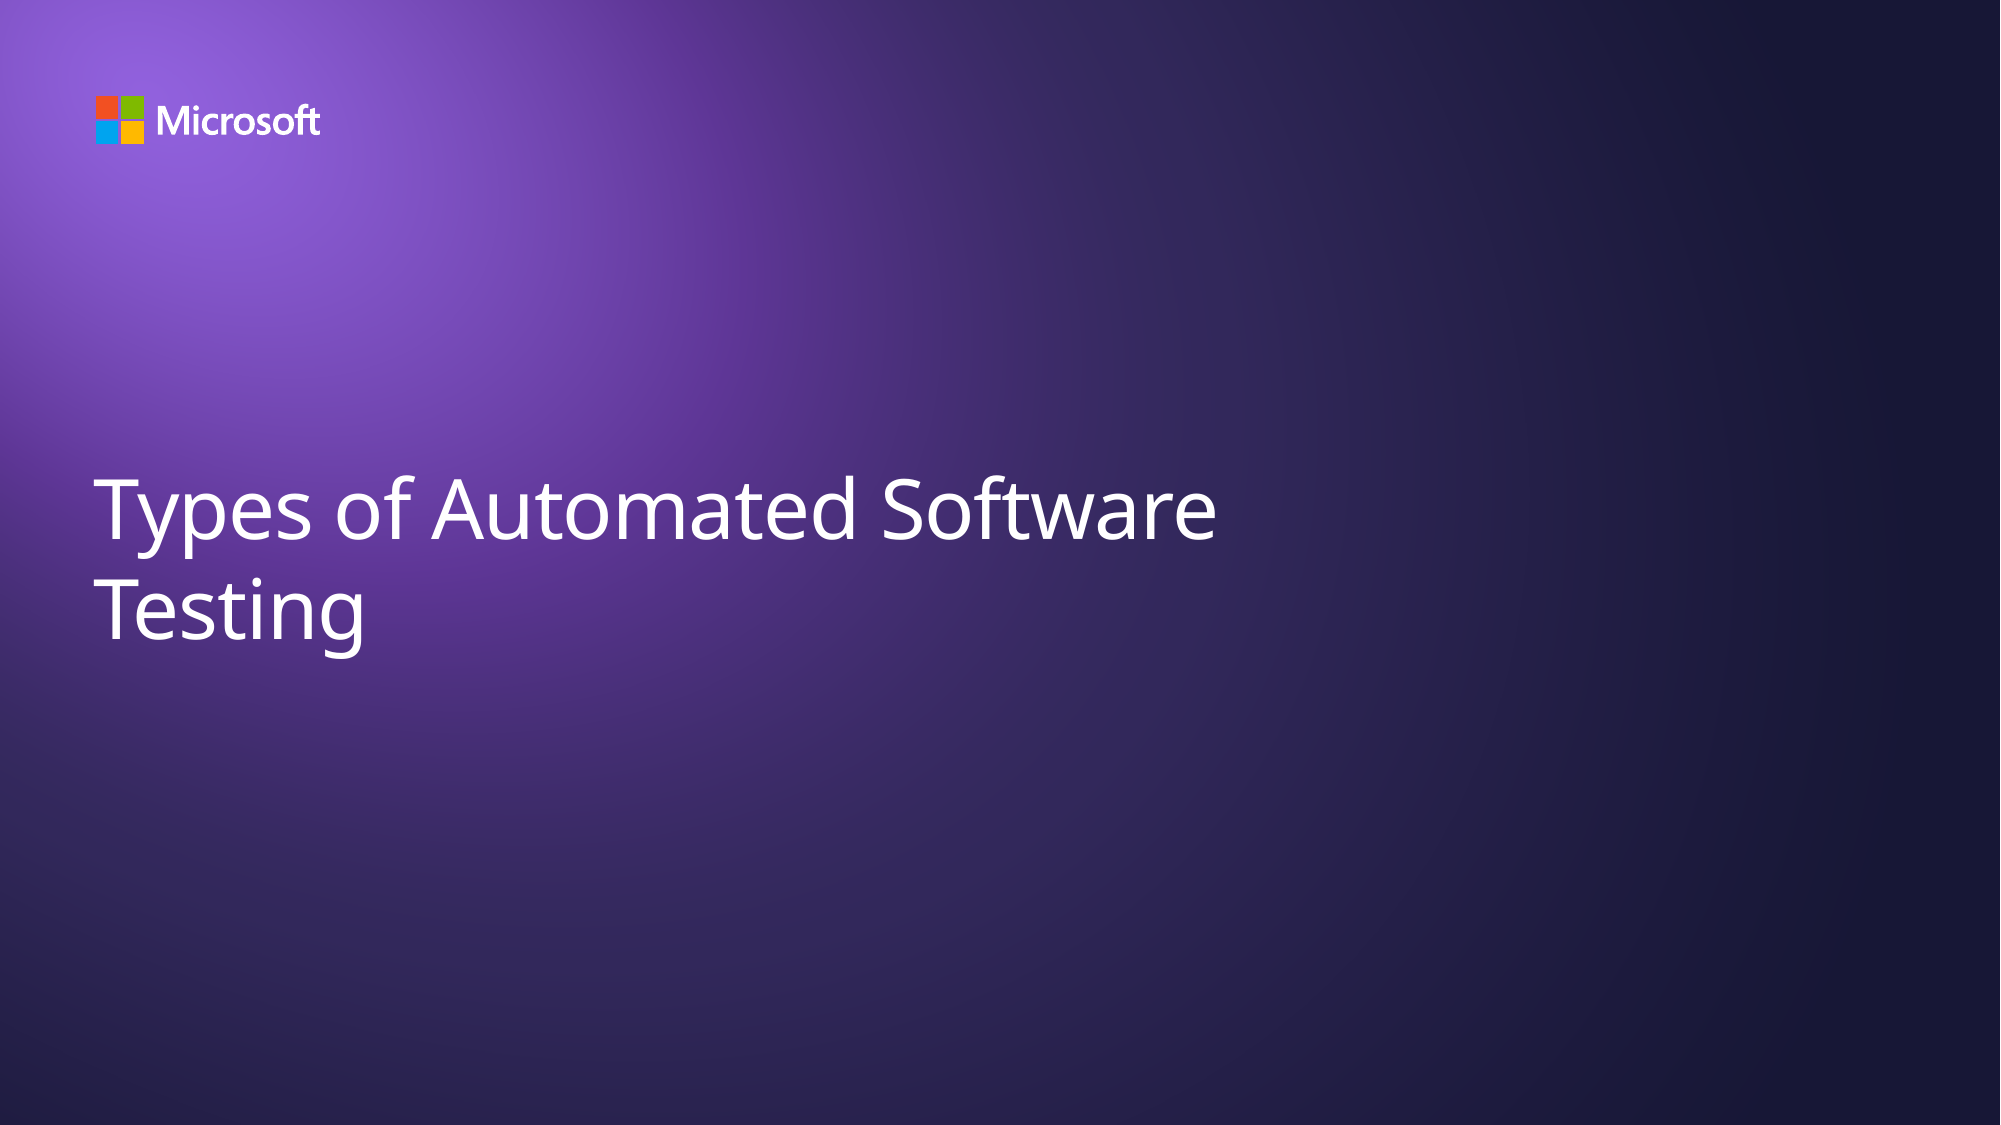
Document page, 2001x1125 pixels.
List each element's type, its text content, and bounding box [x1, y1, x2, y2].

picture [0, 0, 2000, 1125]
title Types of Automated Software Testing [93, 454, 1438, 657]
